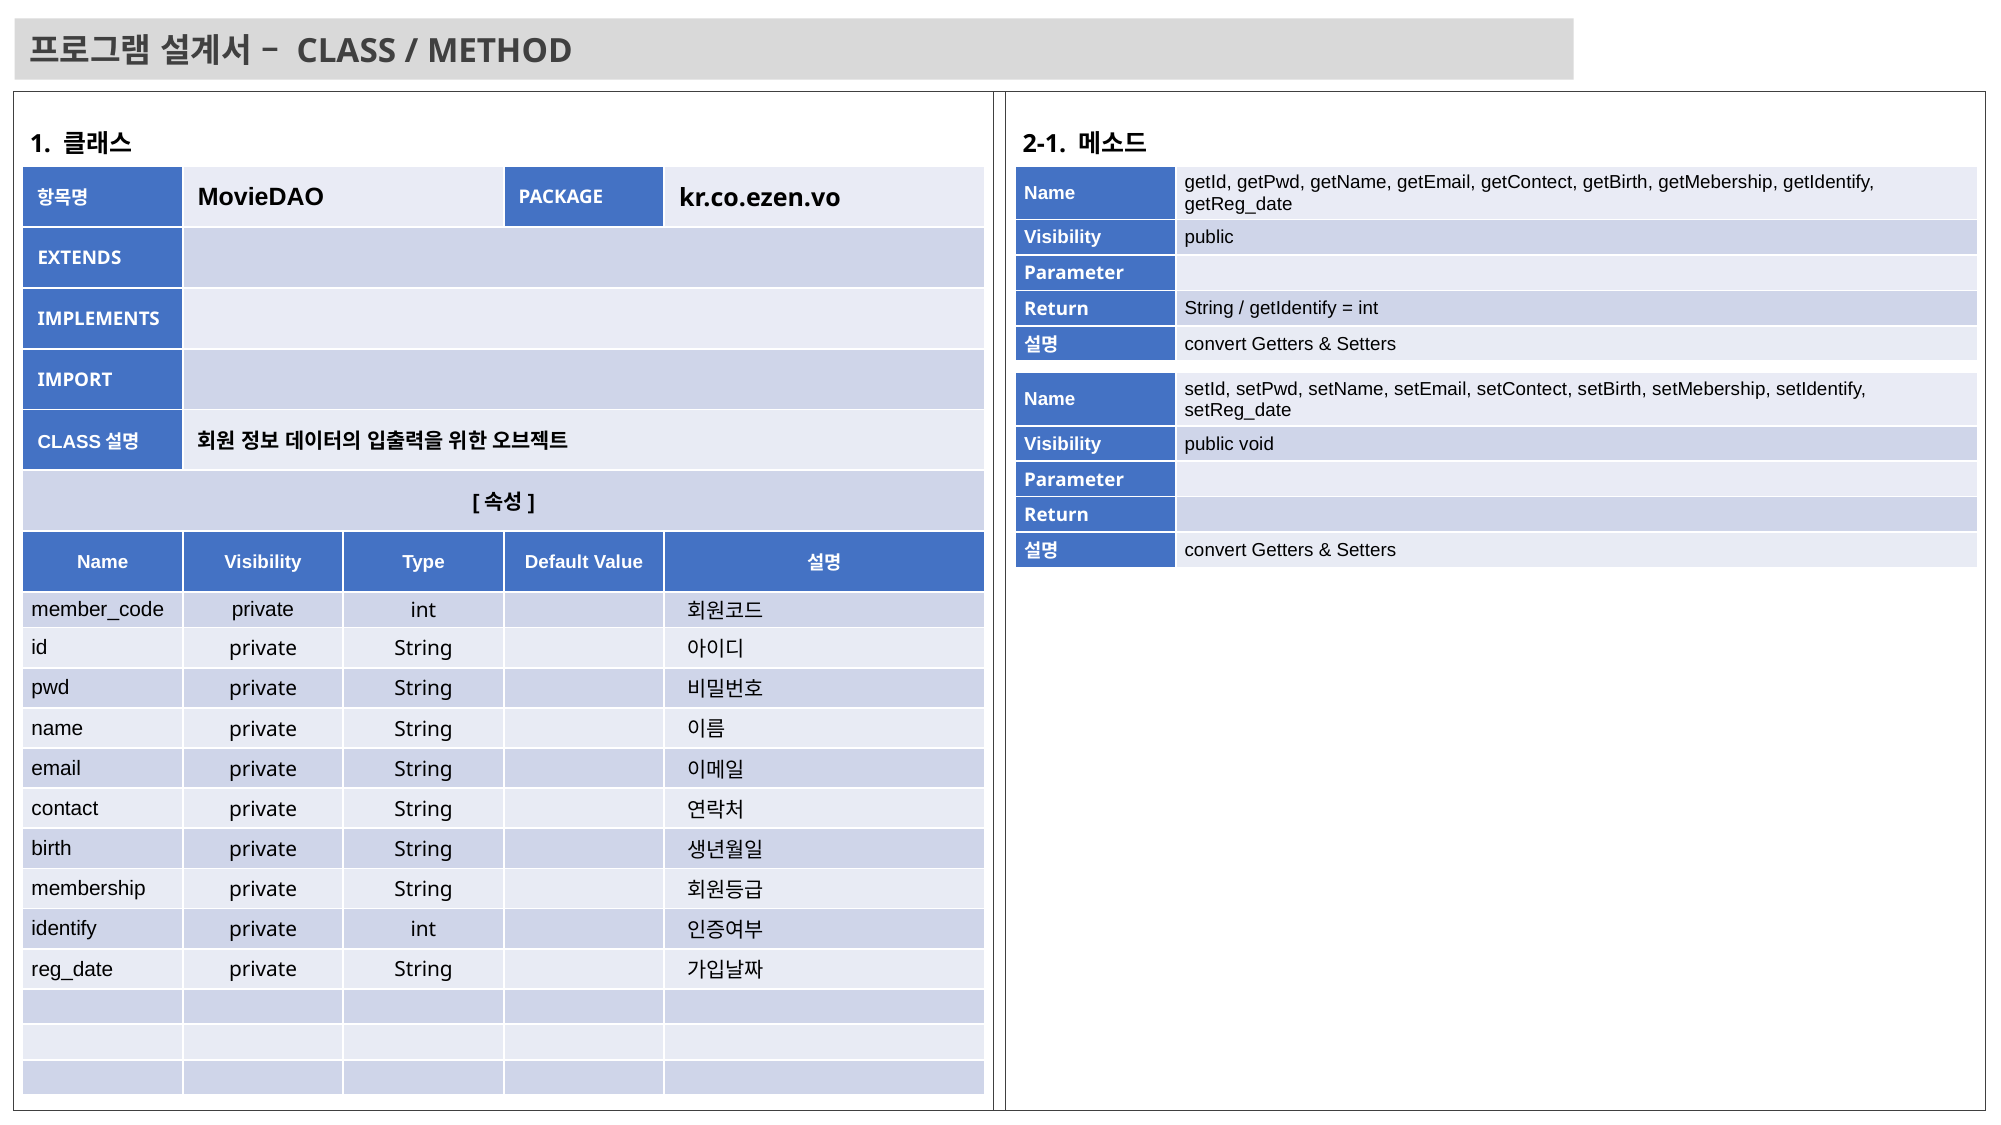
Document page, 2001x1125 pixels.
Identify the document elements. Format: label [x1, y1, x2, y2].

table_cell [23, 669, 182, 707]
table_cell [23, 990, 182, 1023]
table_header [665, 167, 984, 226]
table_cell [344, 1025, 503, 1059]
table_cell [23, 289, 182, 348]
table_cell [665, 990, 984, 1023]
table_cell [665, 593, 984, 627]
text_box [14, 17, 1575, 81]
table_cell [23, 869, 182, 908]
table_cell [505, 990, 663, 1023]
table_cell [23, 628, 182, 667]
table_cell [184, 950, 342, 988]
table_cell [184, 593, 342, 627]
table_cell [23, 532, 182, 591]
table_header [1177, 167, 1977, 219]
table_cell [344, 990, 503, 1023]
table_cell [1177, 291, 1977, 325]
table_cell [665, 749, 984, 787]
table_header [184, 167, 503, 226]
table_cell [344, 593, 503, 627]
table_cell [1016, 291, 1175, 325]
table_cell [23, 829, 182, 868]
table_header [1016, 167, 1175, 219]
table_cell [23, 593, 182, 627]
table_cell [665, 950, 984, 988]
table_cell [184, 829, 342, 868]
table_cell [1016, 462, 1175, 496]
table_cell [1177, 427, 1977, 460]
table_cell [184, 1025, 342, 1059]
table_cell [665, 829, 984, 868]
table_cell [184, 789, 342, 827]
table_cell [1016, 427, 1175, 460]
table_cell [184, 410, 984, 469]
table_cell [505, 789, 663, 827]
table_cell [344, 709, 503, 747]
table_cell [184, 228, 984, 287]
table_cell [23, 749, 182, 787]
table_cell [665, 869, 984, 908]
table_cell [23, 950, 182, 988]
table_cell [505, 749, 663, 787]
table_cell [665, 669, 984, 707]
table_cell [23, 709, 182, 747]
table_cell [1016, 256, 1175, 290]
table_cell [665, 1025, 984, 1059]
table_cell [344, 749, 503, 787]
table_cell [344, 1061, 503, 1094]
table_cell [505, 950, 663, 988]
table_cell [184, 990, 342, 1023]
table_cell [665, 628, 984, 667]
table_cell [1177, 327, 1977, 360]
table_cell [1177, 256, 1977, 290]
table_cell [1016, 533, 1175, 567]
table_cell [344, 950, 503, 988]
table_cell [505, 532, 663, 591]
table_cell [505, 909, 663, 948]
table_cell [665, 789, 984, 827]
table_cell [344, 829, 503, 868]
table_header [1177, 373, 1977, 425]
table_cell [344, 669, 503, 707]
table_cell [1016, 327, 1175, 360]
table_header [505, 167, 663, 226]
table_cell [23, 1025, 182, 1059]
table_cell [1016, 220, 1175, 254]
table_cell [184, 628, 342, 667]
table_cell [665, 532, 984, 591]
table_cell [1016, 497, 1175, 531]
table_cell [184, 1061, 342, 1094]
table_cell [344, 909, 503, 948]
table_cell [505, 593, 663, 627]
table_cell [184, 669, 342, 707]
table_cell [344, 628, 503, 667]
table_cell [184, 289, 984, 348]
table_cell [505, 829, 663, 868]
table_cell [184, 350, 984, 409]
table_cell [23, 410, 182, 469]
table_cell [184, 749, 342, 787]
table_cell [1177, 533, 1977, 567]
table_cell [505, 628, 663, 667]
table_cell [184, 709, 342, 747]
table_cell [665, 1061, 984, 1094]
table_cell [23, 909, 182, 948]
table_cell [344, 789, 503, 827]
table_cell [1177, 462, 1977, 496]
table_header [23, 167, 182, 226]
table_cell [1177, 220, 1977, 254]
table_cell [23, 1061, 182, 1094]
table_cell [184, 532, 342, 591]
table_cell [505, 709, 663, 747]
table_cell [505, 869, 663, 908]
table_header [1016, 373, 1175, 425]
table_cell [665, 709, 984, 747]
table_cell [505, 669, 663, 707]
table_cell [184, 869, 342, 908]
table_cell [23, 228, 182, 287]
table_cell [665, 909, 984, 948]
table_cell [505, 1061, 663, 1094]
table_cell [1177, 497, 1977, 531]
table_cell [184, 909, 342, 948]
table_cell [344, 869, 503, 908]
table_cell [23, 471, 984, 530]
table_cell [23, 789, 182, 827]
table_cell [344, 532, 503, 591]
text_box [12, 90, 1987, 1111]
table_cell [23, 350, 182, 409]
table_cell [505, 1025, 663, 1059]
